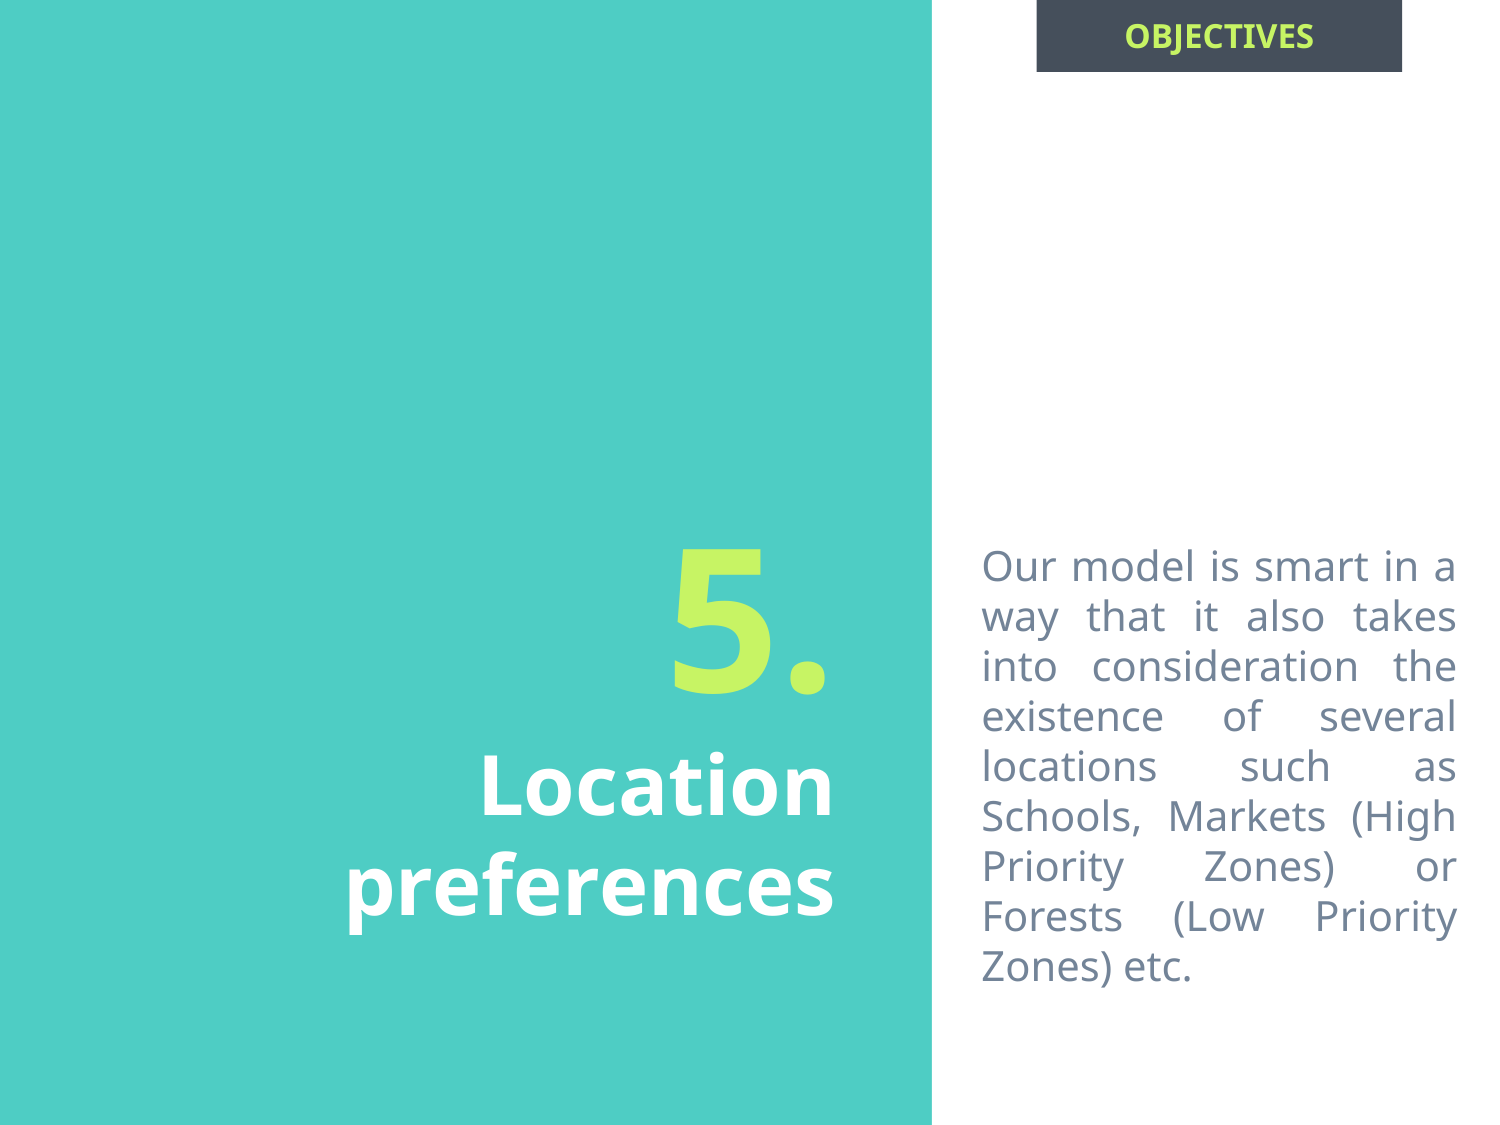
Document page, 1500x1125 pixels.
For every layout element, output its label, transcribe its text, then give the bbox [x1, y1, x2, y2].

title 5. Location preferences [112, 633, 852, 948]
text_box OBJECTIVES [1036, 0, 1403, 72]
subtitle Our model is smart in a way that it also takes into consideration the existence of several locations such as Schools, Markets (High Priority Zones) or Forests (Low Priority Zones) etc. [966, 576, 1473, 1005]
